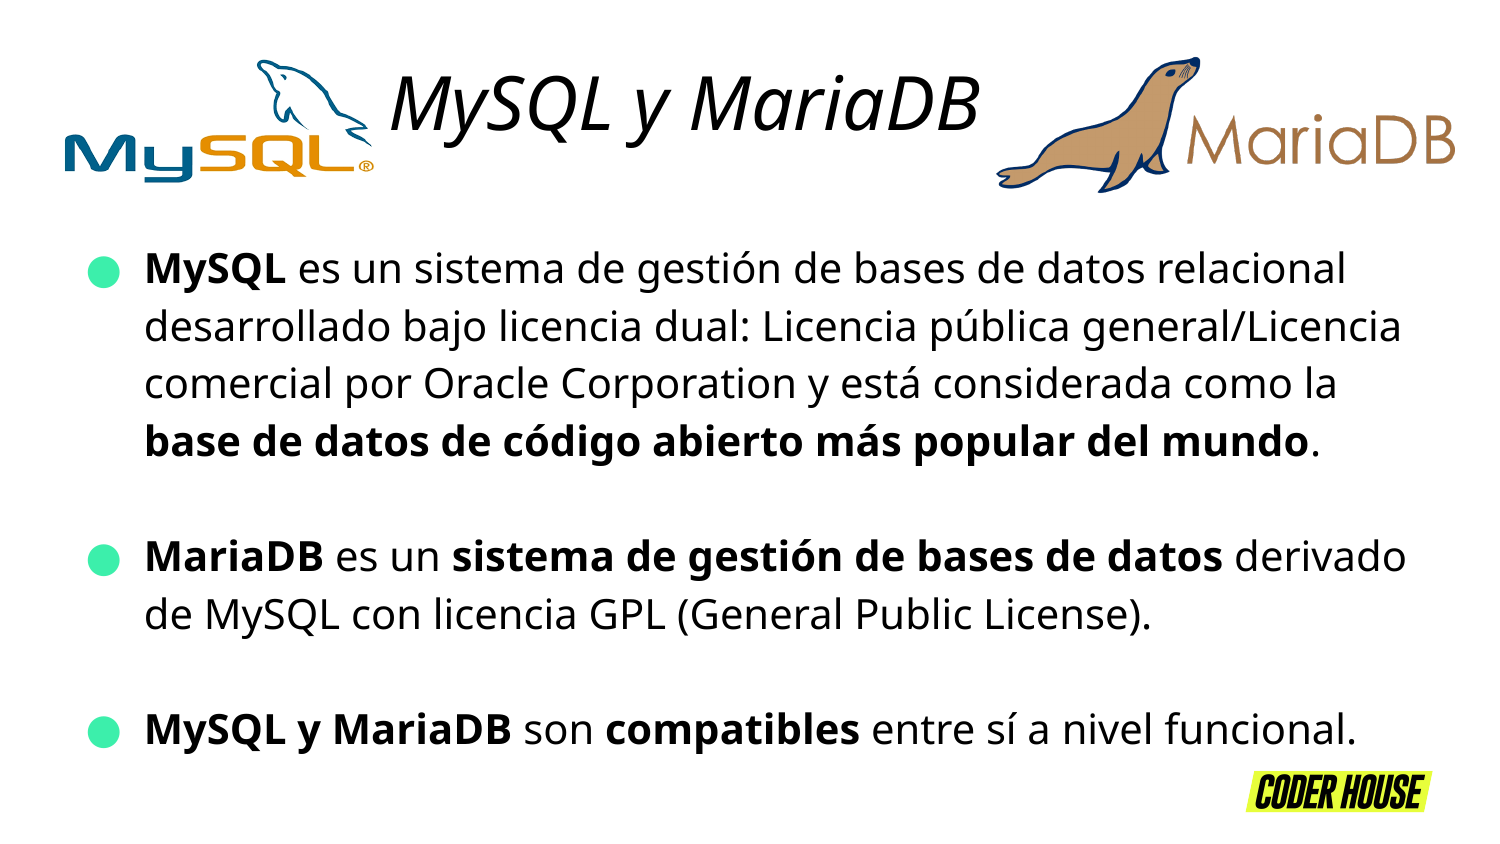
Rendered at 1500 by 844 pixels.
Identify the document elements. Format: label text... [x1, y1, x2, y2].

text_box MySQL es un sistema de gestión de bases de datos relacional desarrollado bajo licencia dual: Licencia pública general/Licencia comercial por Oracle Corporation y está considerada como la base de datos de código abierto más popular del mundo. MariaDB es un sistema de gestión de bases de datos derivado de MySQL con licencia GPL (General Public License). MySQL y MariaDB son compatibles entre sí a nivel funcional. [54, 219, 1446, 779]
text_box MySQL y MariaDB [287, 40, 1082, 161]
picture [989, 51, 1462, 199]
picture [1241, 764, 1437, 819]
picture [53, 51, 384, 189]
